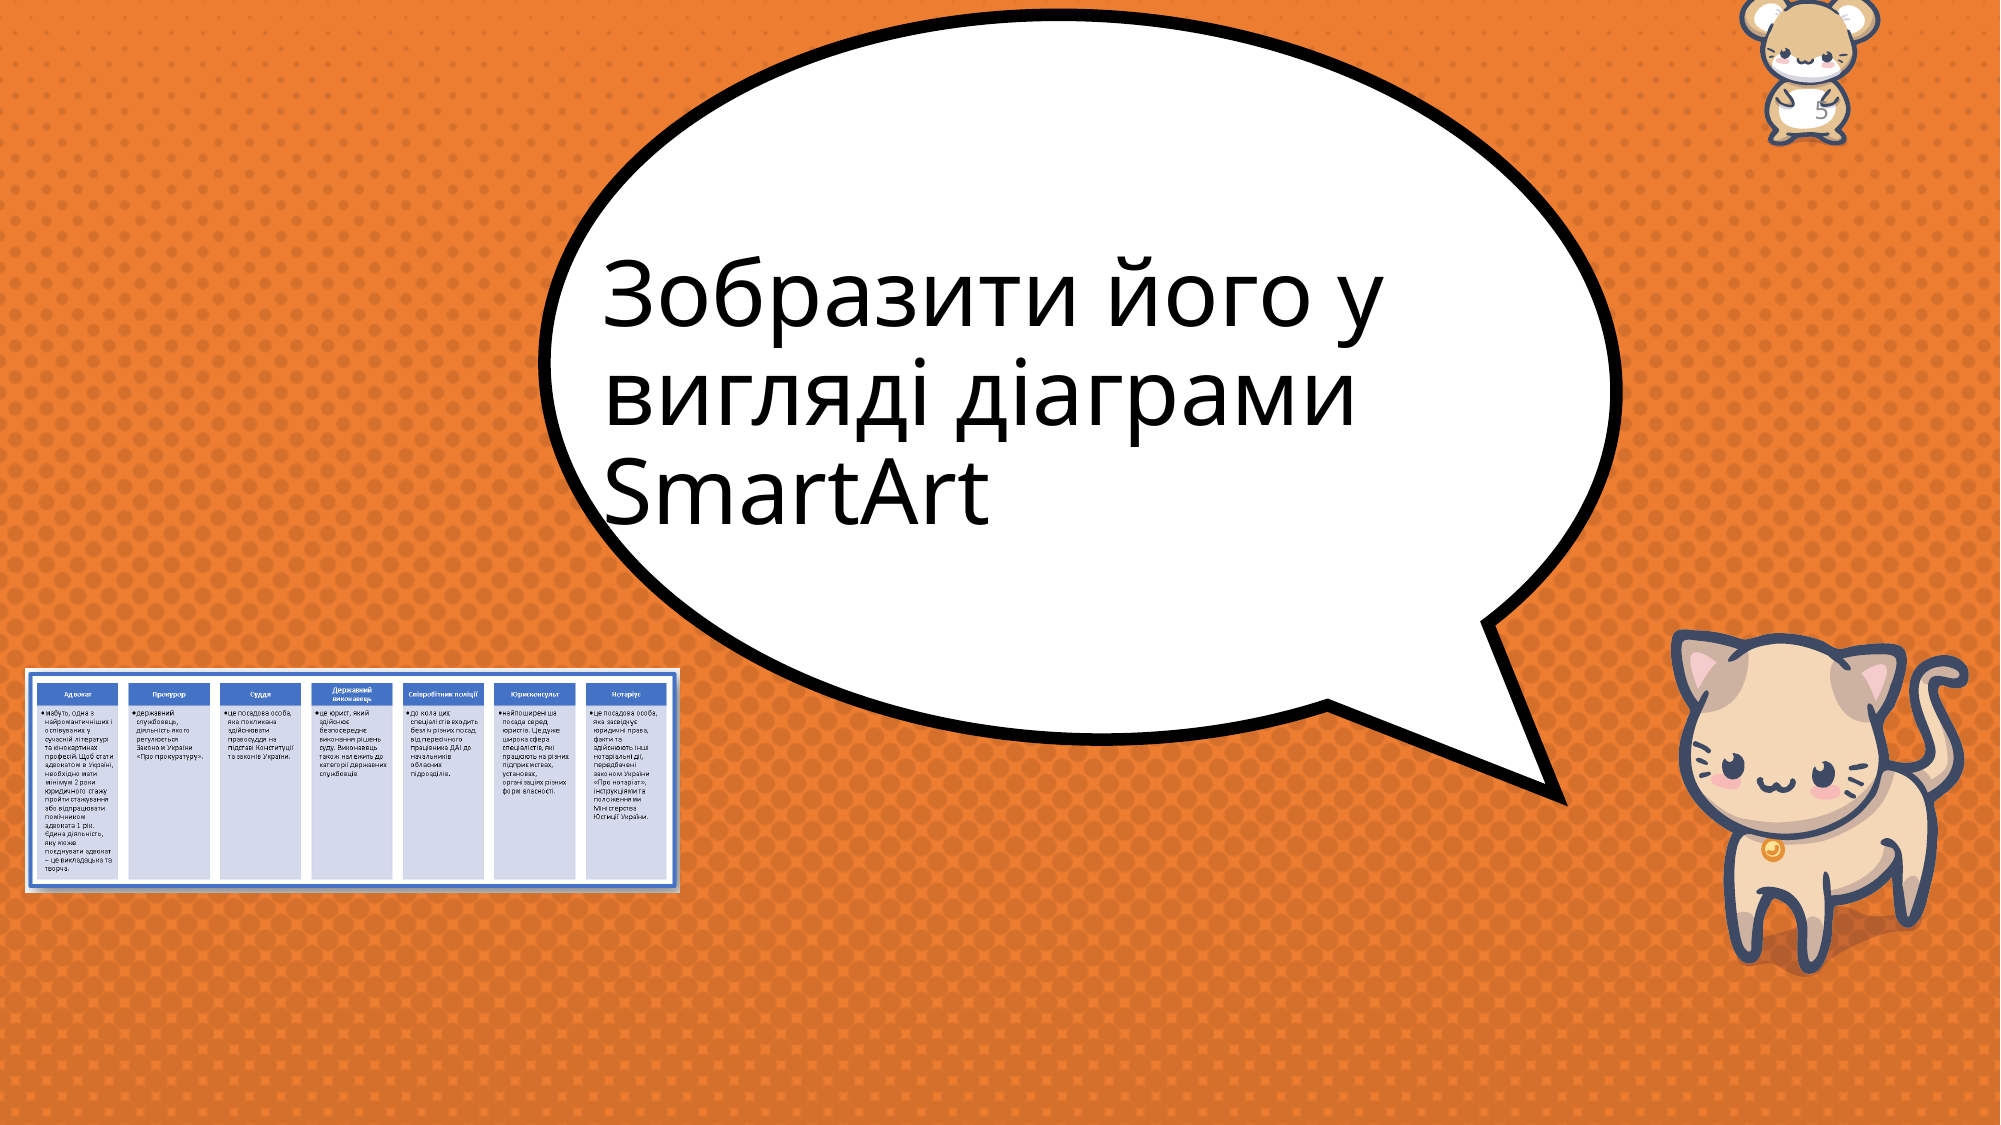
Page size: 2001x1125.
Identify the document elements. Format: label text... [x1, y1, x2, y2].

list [25, 668, 680, 893]
title Зобразити його у вигляді діаграми SmartArt [587, 151, 1595, 640]
slide_number 5 [1393, 81, 1844, 142]
picture [0, 0, 2000, 1125]
